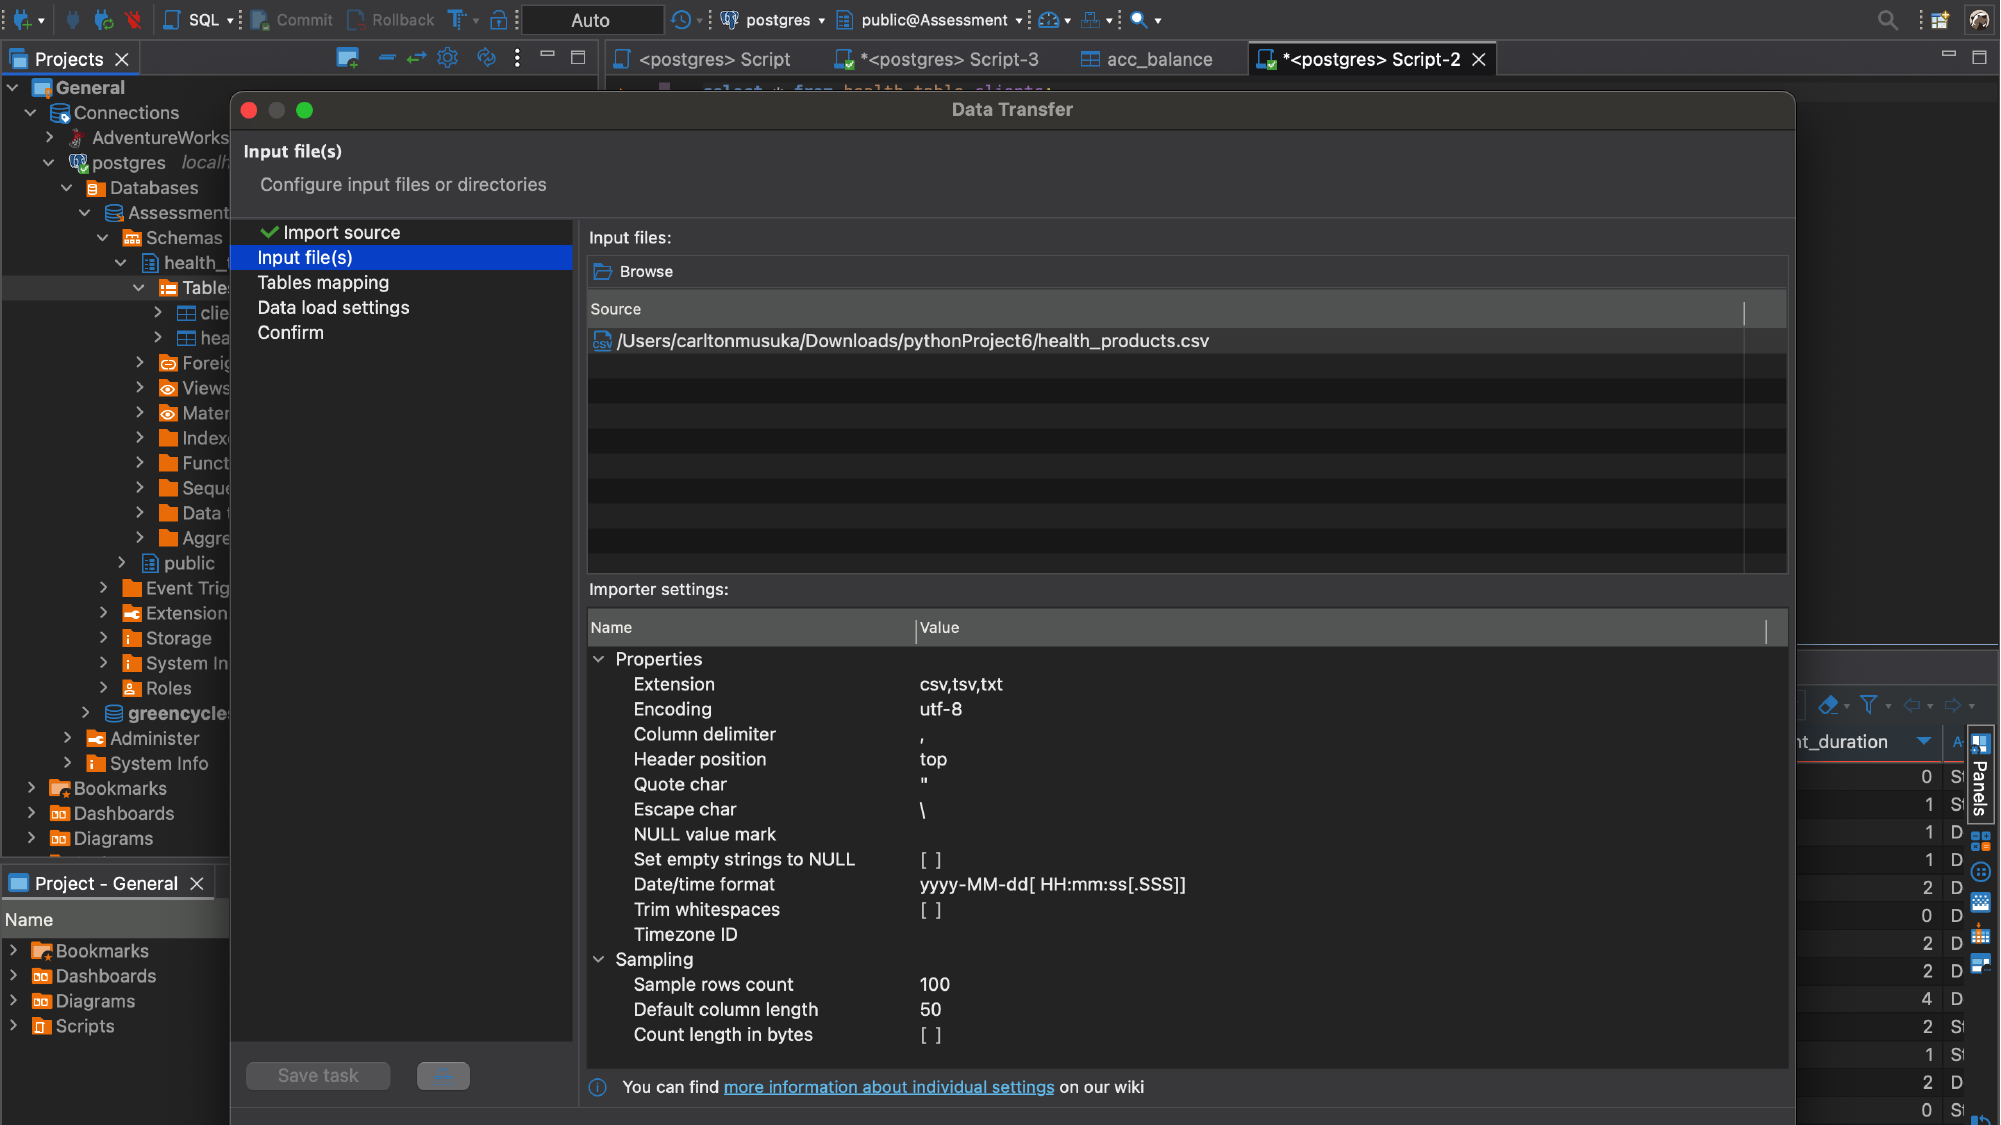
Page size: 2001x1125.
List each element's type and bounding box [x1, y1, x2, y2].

list [0, 0, 2000, 1125]
